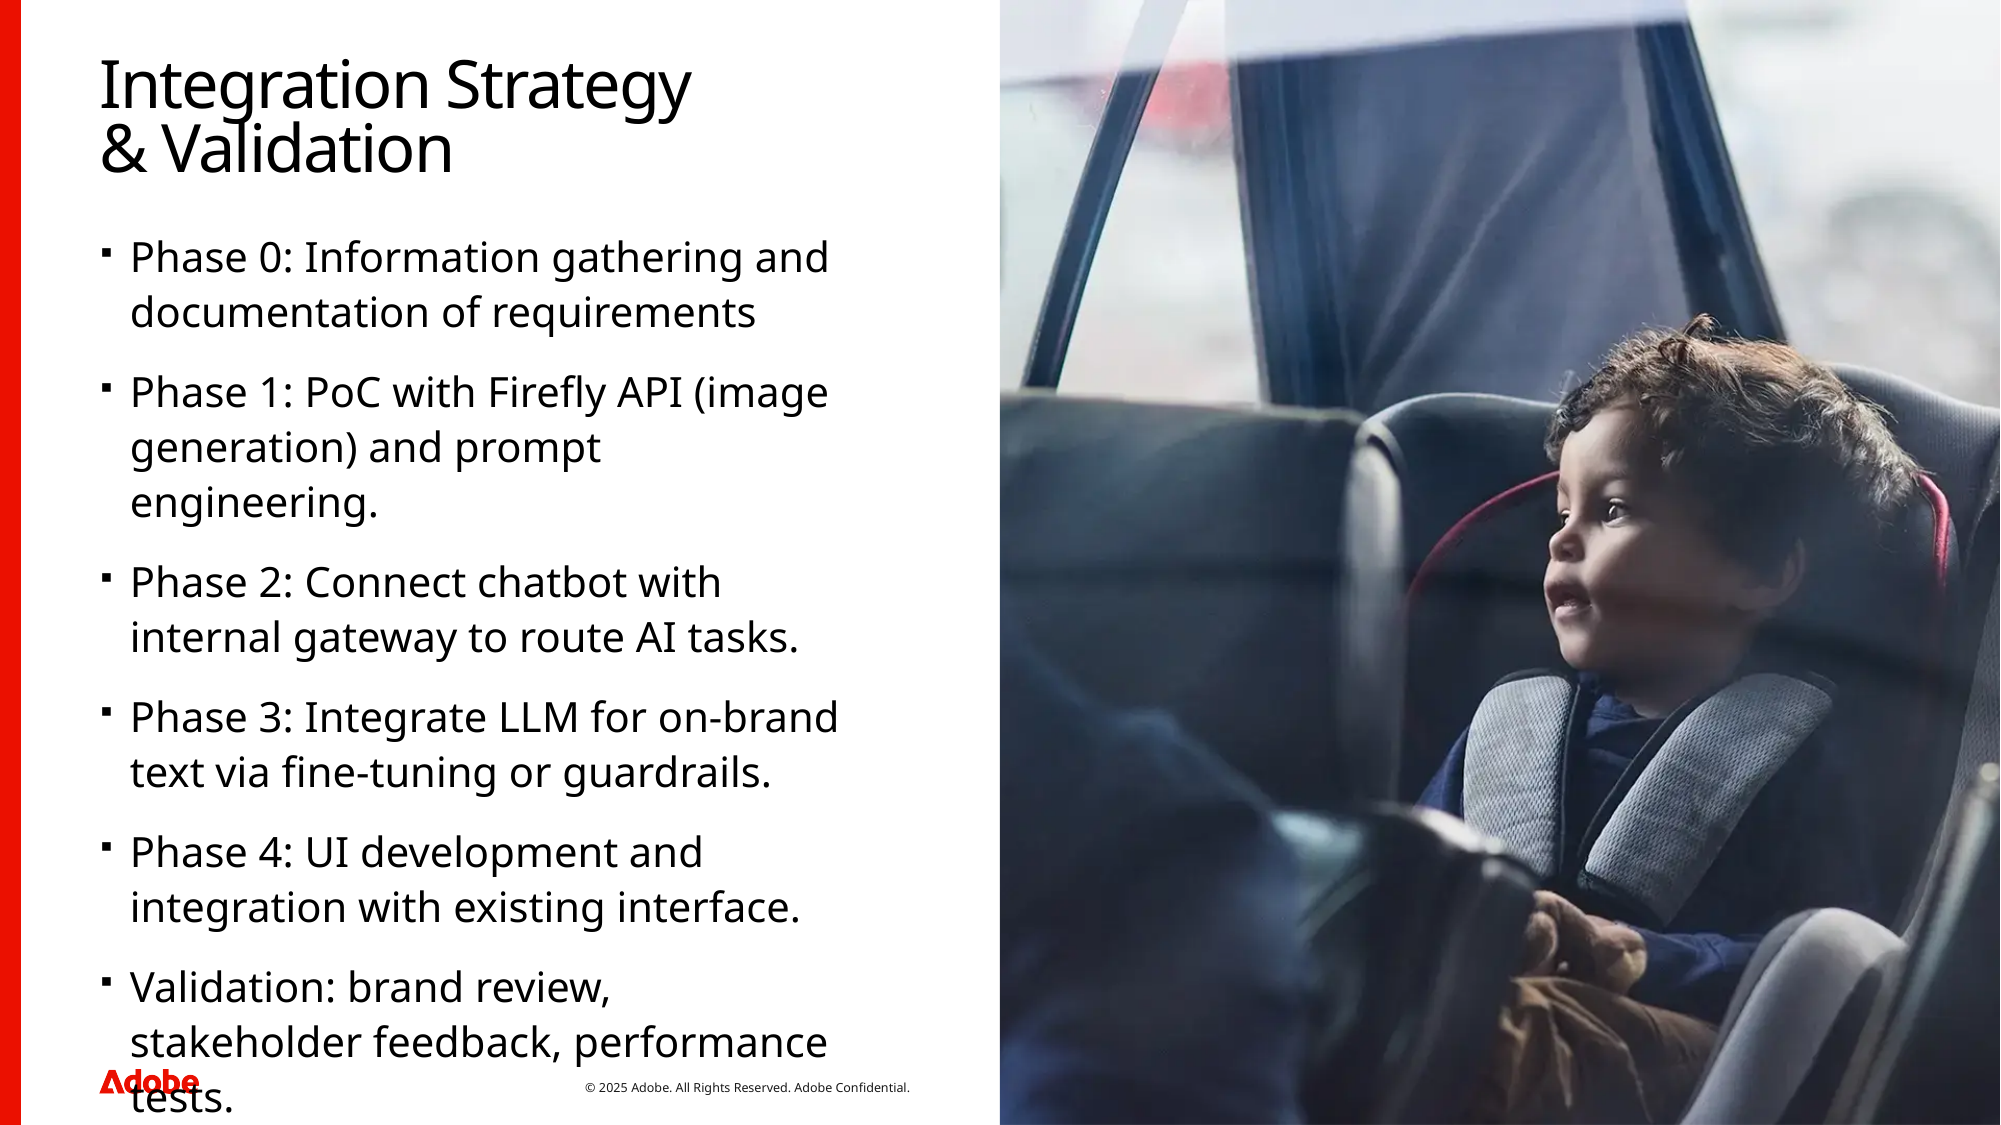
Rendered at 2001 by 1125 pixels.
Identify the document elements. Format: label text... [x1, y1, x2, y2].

picture [999, 0, 2000, 1125]
list Phase 0: Information gathering and documentation of requirements Phase 1: PoC with Firefly API (image generation) and prompt engineering. Phase 2: Connect chatbot with internal gateway to route AI tasks. Phase 3: Integrate LLM for on-brand text via fine-tuning or guardrails. Phase 4: UI development and integration with existing interface. Validation: brand review, stakeholder feedback, performance tests. [99, 218, 850, 1038]
picture [99, 1069, 199, 1094]
title Integration Strategy & Validation [99, 43, 910, 199]
